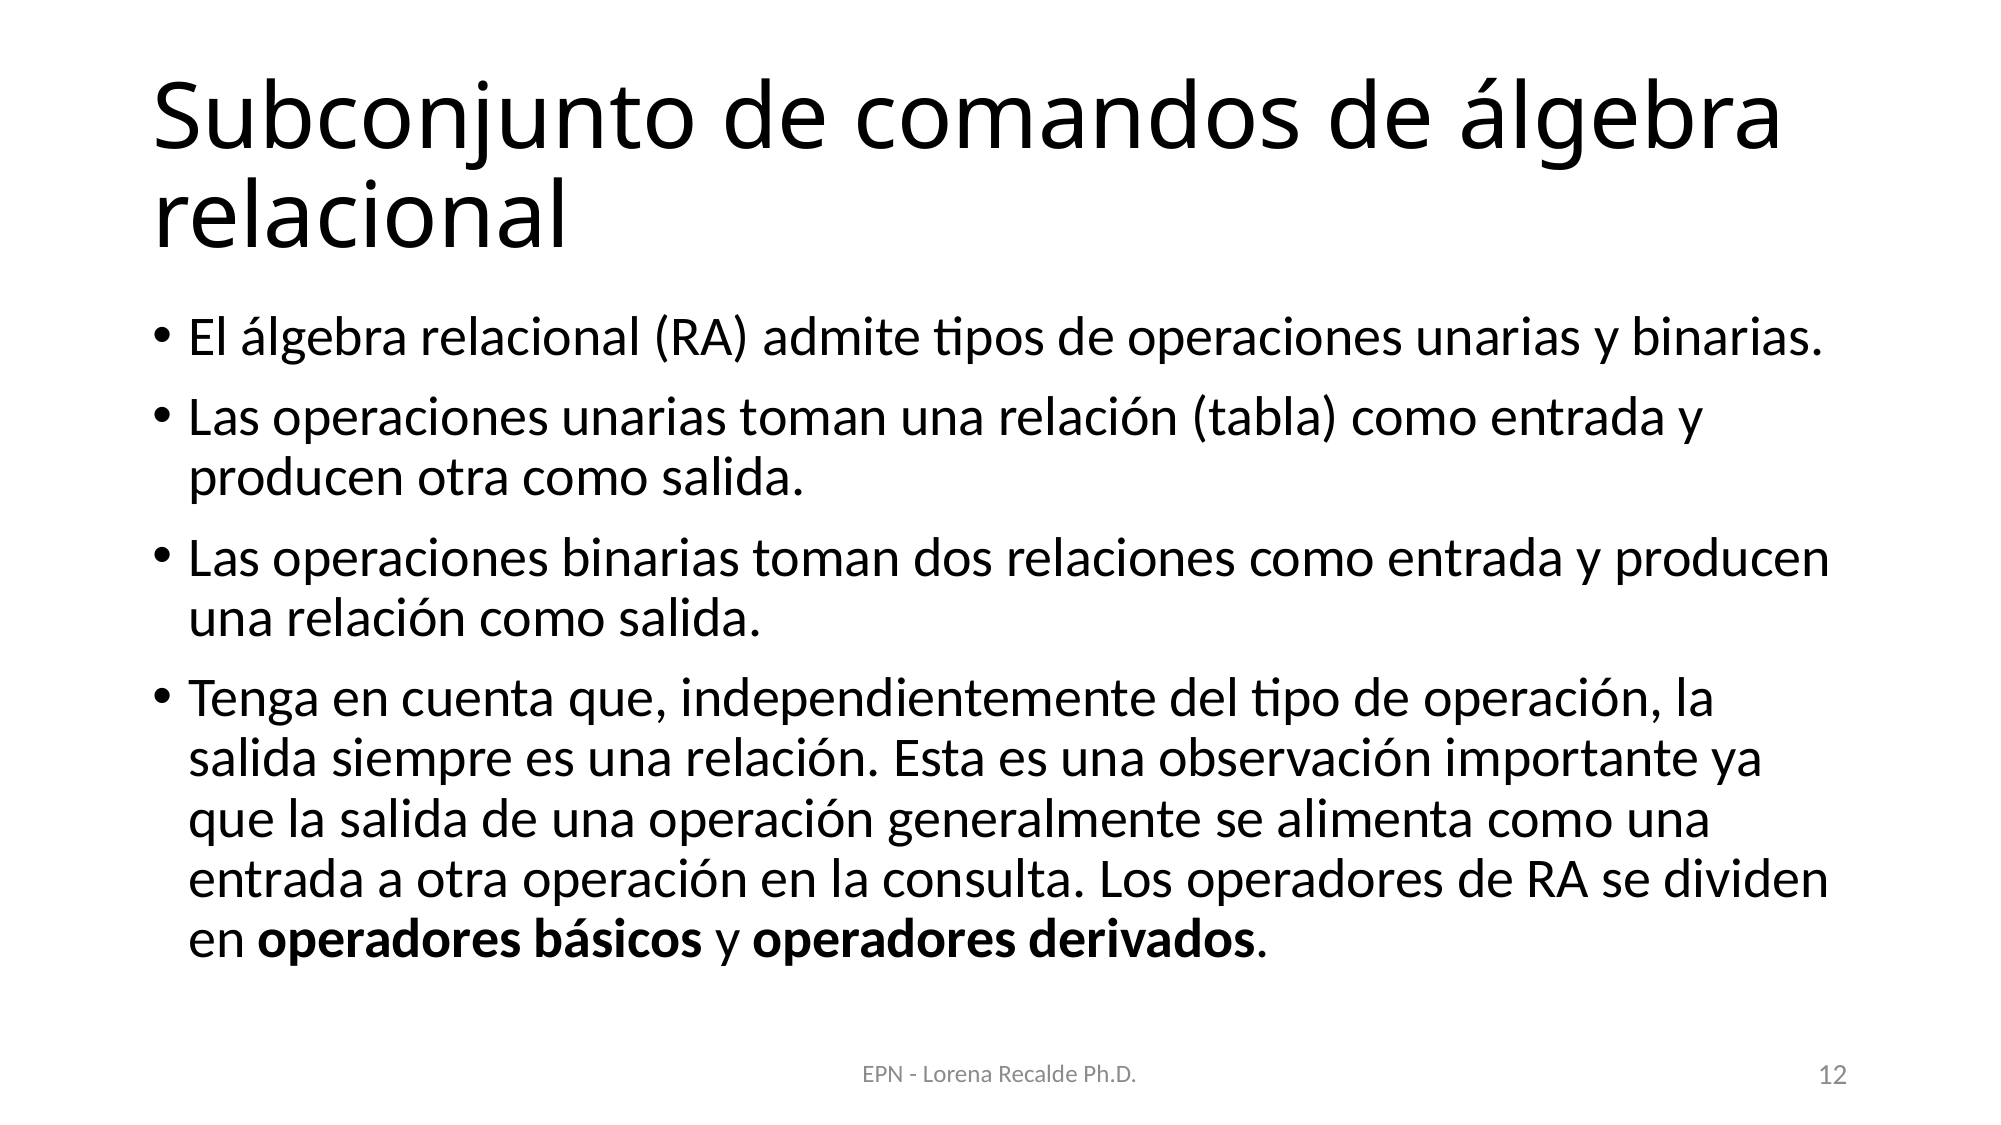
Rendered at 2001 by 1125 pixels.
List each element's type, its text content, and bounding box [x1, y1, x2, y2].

footer EPN - Lorena Recalde Ph.D. [662, 1042, 1338, 1103]
title Subconjunto de comandos de álgebra relacional [137, 59, 1863, 278]
slide_number 12 [1412, 1042, 1863, 1103]
list El álgebra relacional (RA) admite tipos de operaciones unarias y binarias. Las operaciones unarias toman una relación (tabla) como entrada y producen otra como salida. Las operaciones binarias toman dos relaciones como entrada y producen una relación como salida. Tenga en cuenta que, independientemente del tipo de operación, la salida siempre es una relación. Esta es una observación importante ya que la salida de una operación generalmente se alimenta como una entrada a otra operación en la consulta. Los operadores de RA se dividen en operadores básicos y operadores derivados. [137, 299, 1863, 1014]
